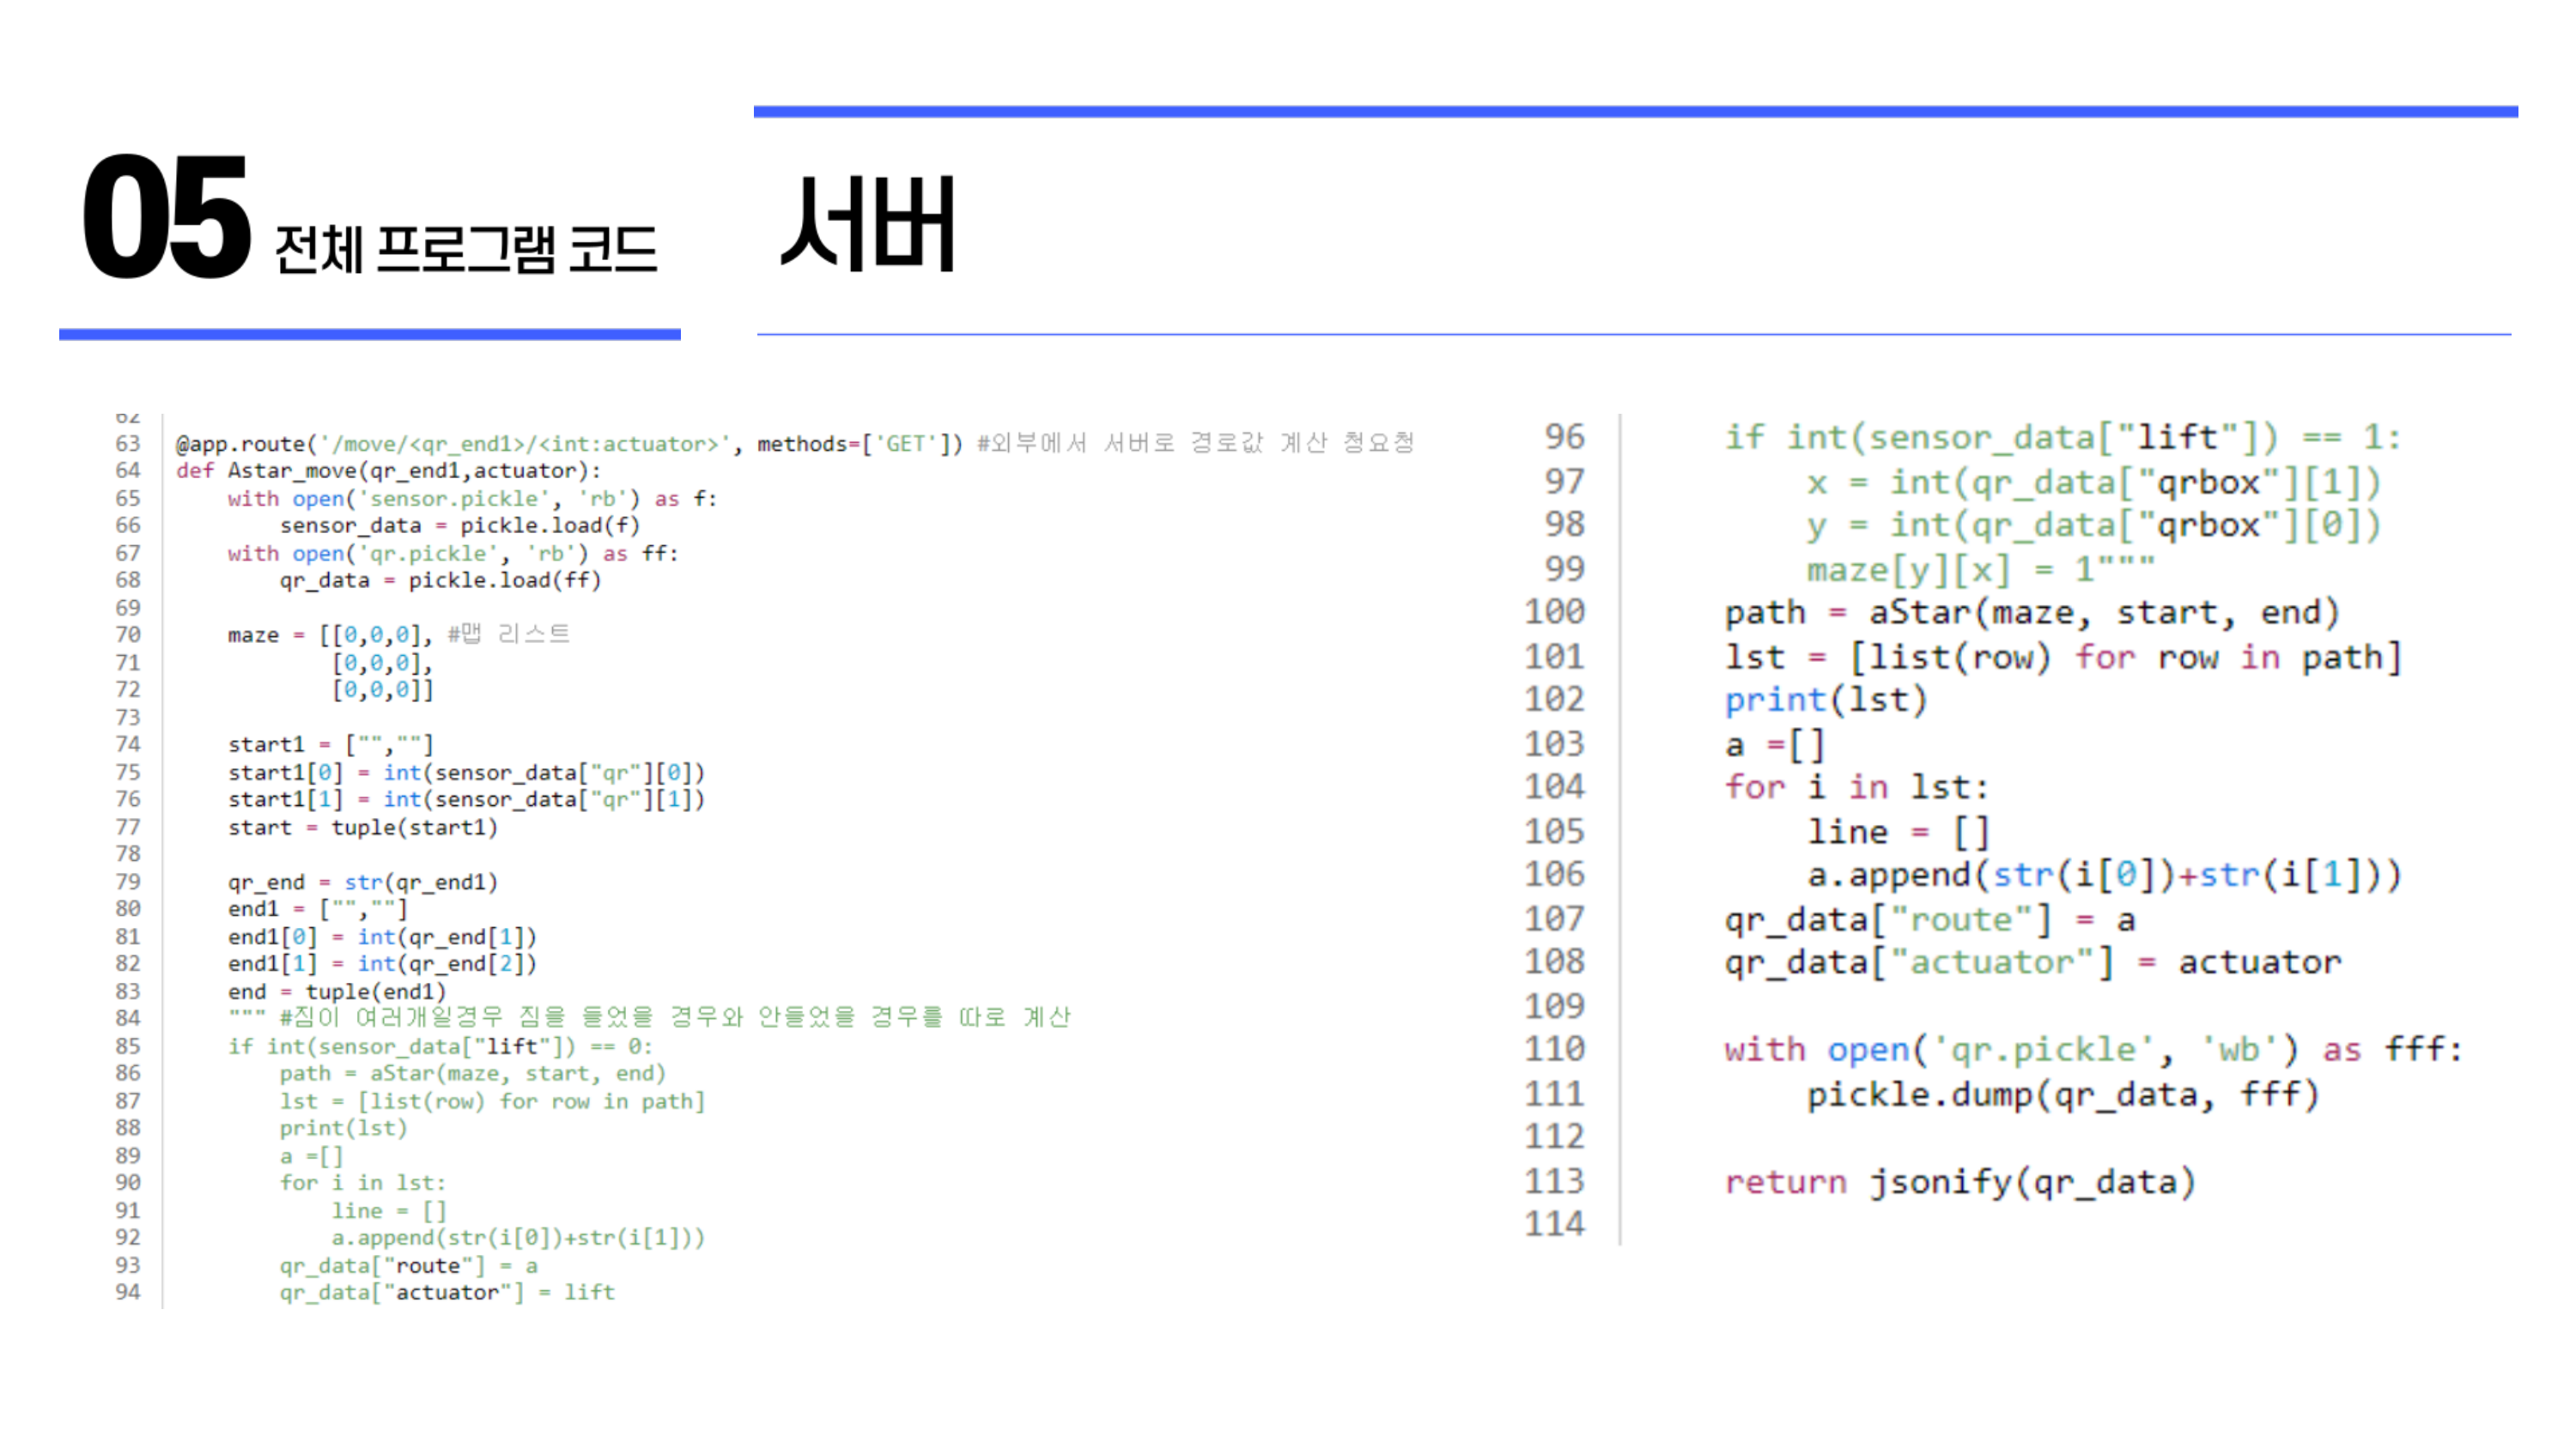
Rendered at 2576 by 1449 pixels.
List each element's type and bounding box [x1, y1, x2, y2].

text_box [756, 331, 2512, 338]
text_box [1497, 414, 2519, 1253]
picture [56, 87, 683, 348]
text_box [96, 414, 1419, 1310]
text_box [754, 89, 2519, 135]
picture [758, 135, 1003, 320]
text_box [59, 312, 681, 358]
